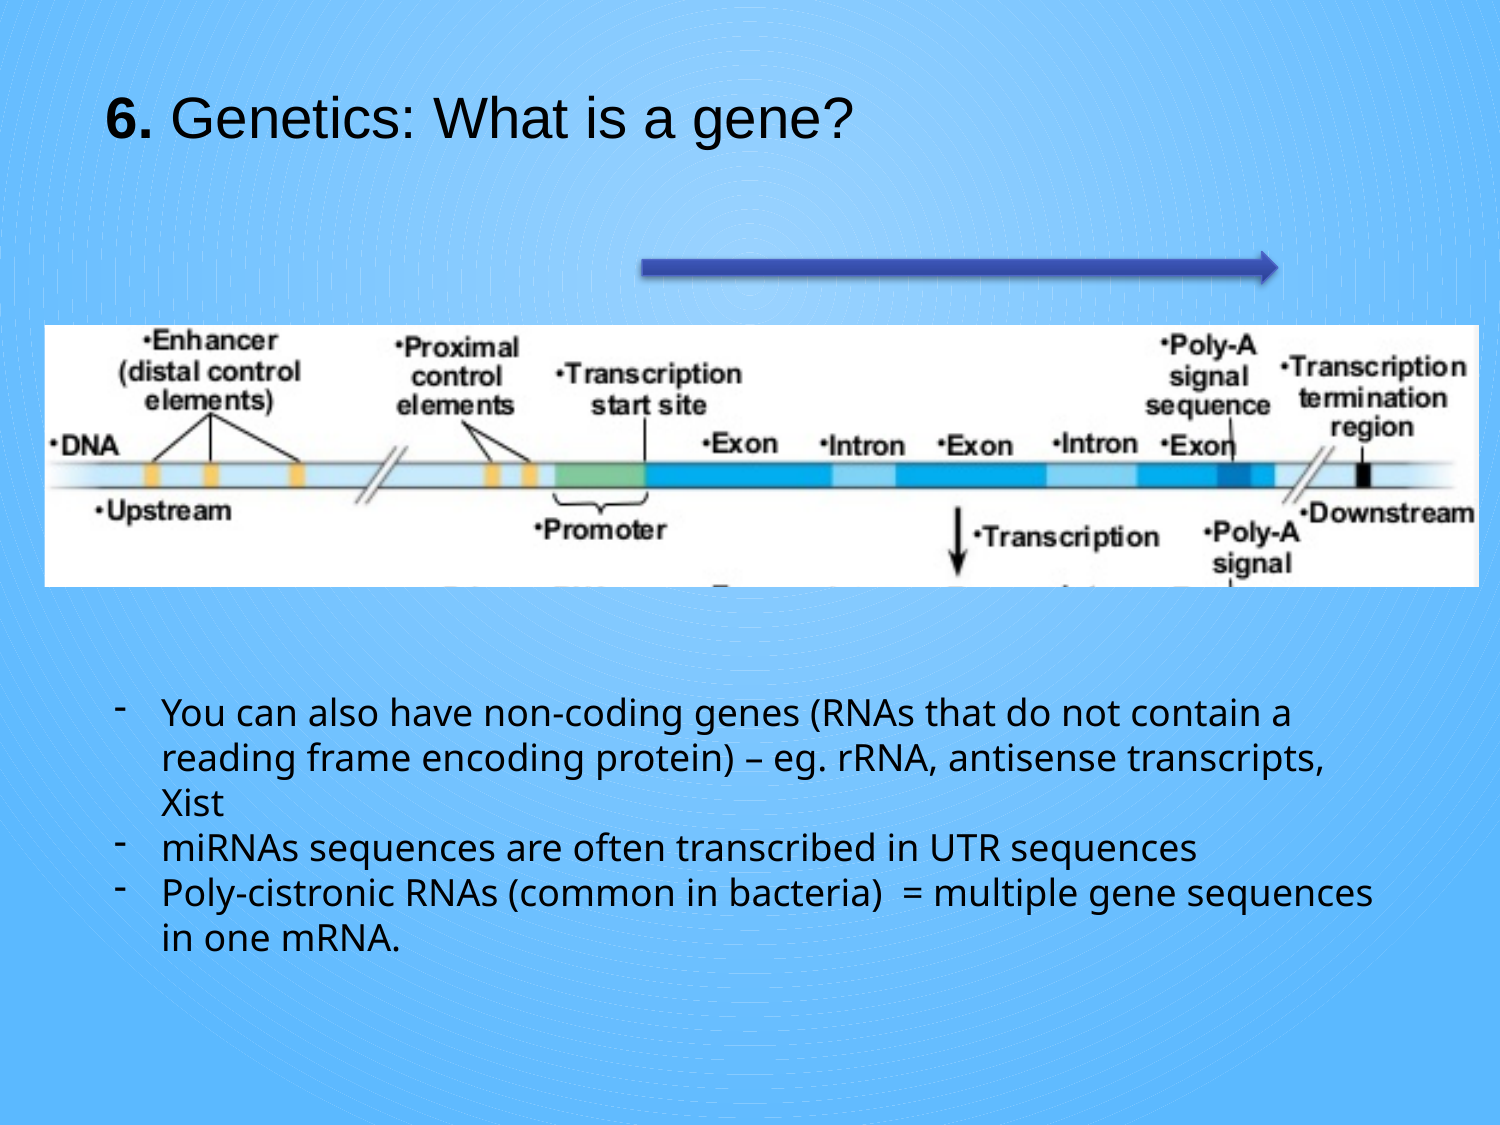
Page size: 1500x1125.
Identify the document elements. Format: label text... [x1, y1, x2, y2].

picture [44, 324, 1480, 587]
text_box [641, 250, 1279, 285]
text_box 6. Genetics: What is a gene? [90, 72, 871, 158]
text_box You can also have non-coding genes (RNAs that do not contain a reading frame encoding protein) – eg. rRNA, antisense transcripts, Xist miRNAs sequences are often transcribed in UTR sequences Poly-cistronic RNAs (common in bacteria) = multiple gene sequences in one mRNA. [99, 682, 1393, 967]
